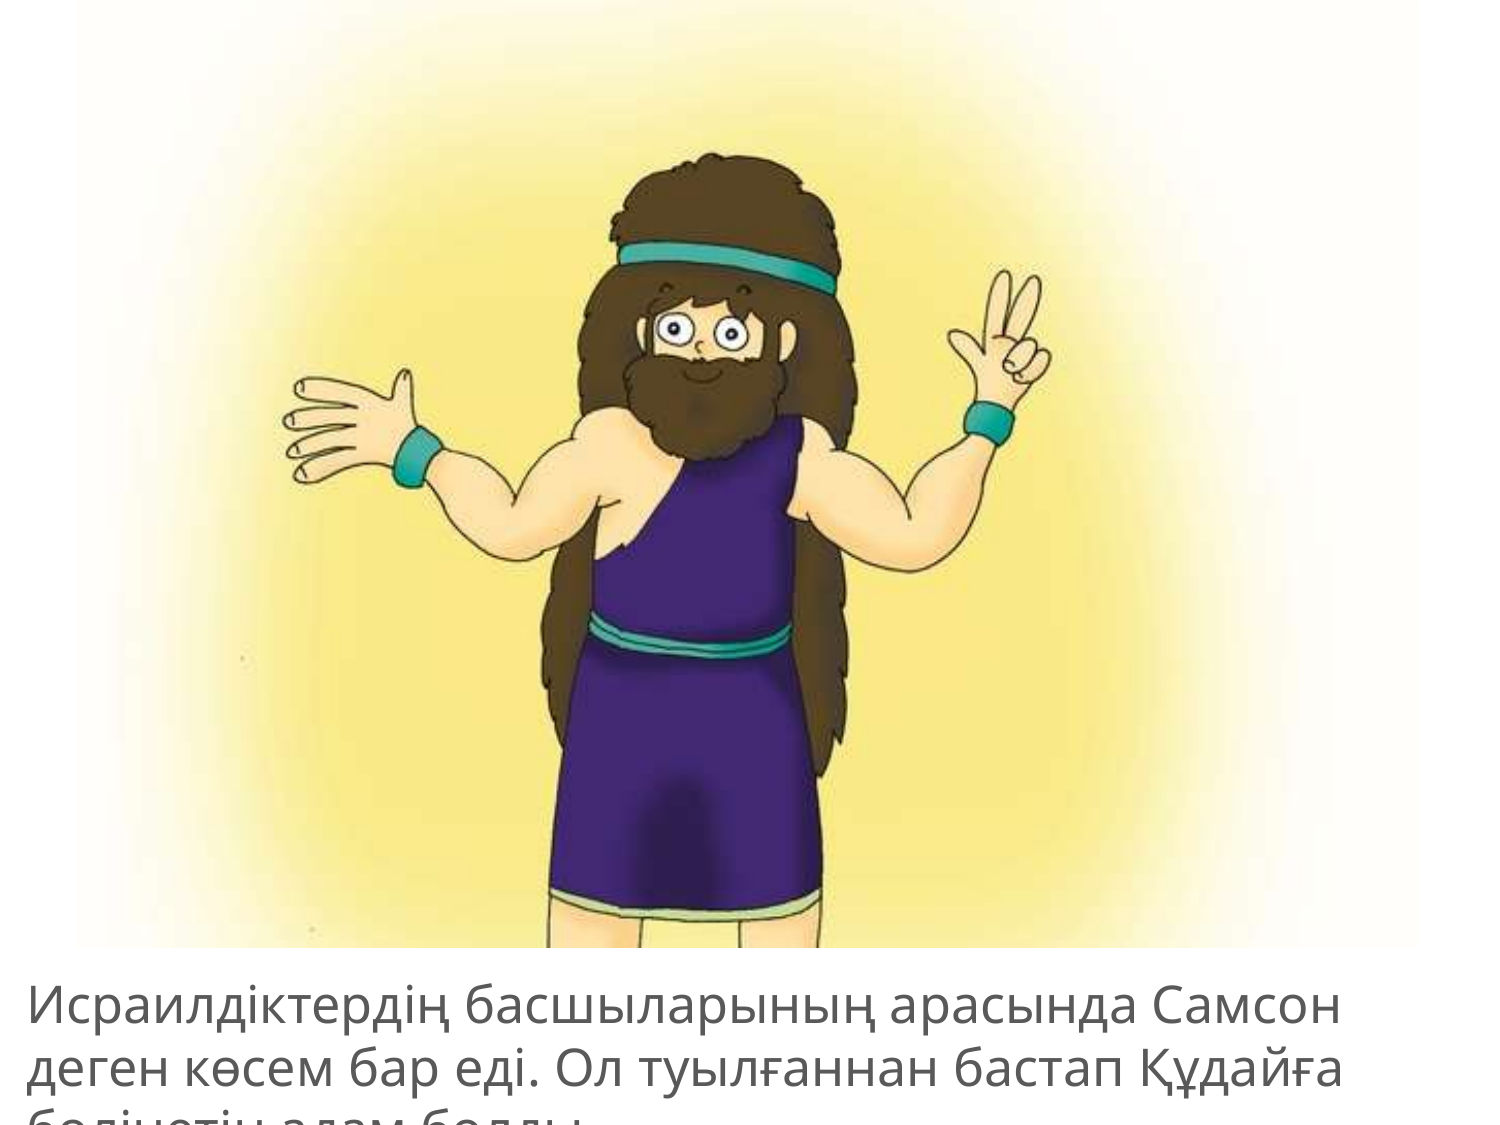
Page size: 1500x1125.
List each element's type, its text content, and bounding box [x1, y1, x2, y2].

text_box Исраилдіктердің басшыларының арасында Самсон деген көсем бар еді. Ол туылғаннан бастап Құдайға бөлінетін адам болды. [11, 964, 1483, 1125]
picture [76, 0, 1418, 948]
